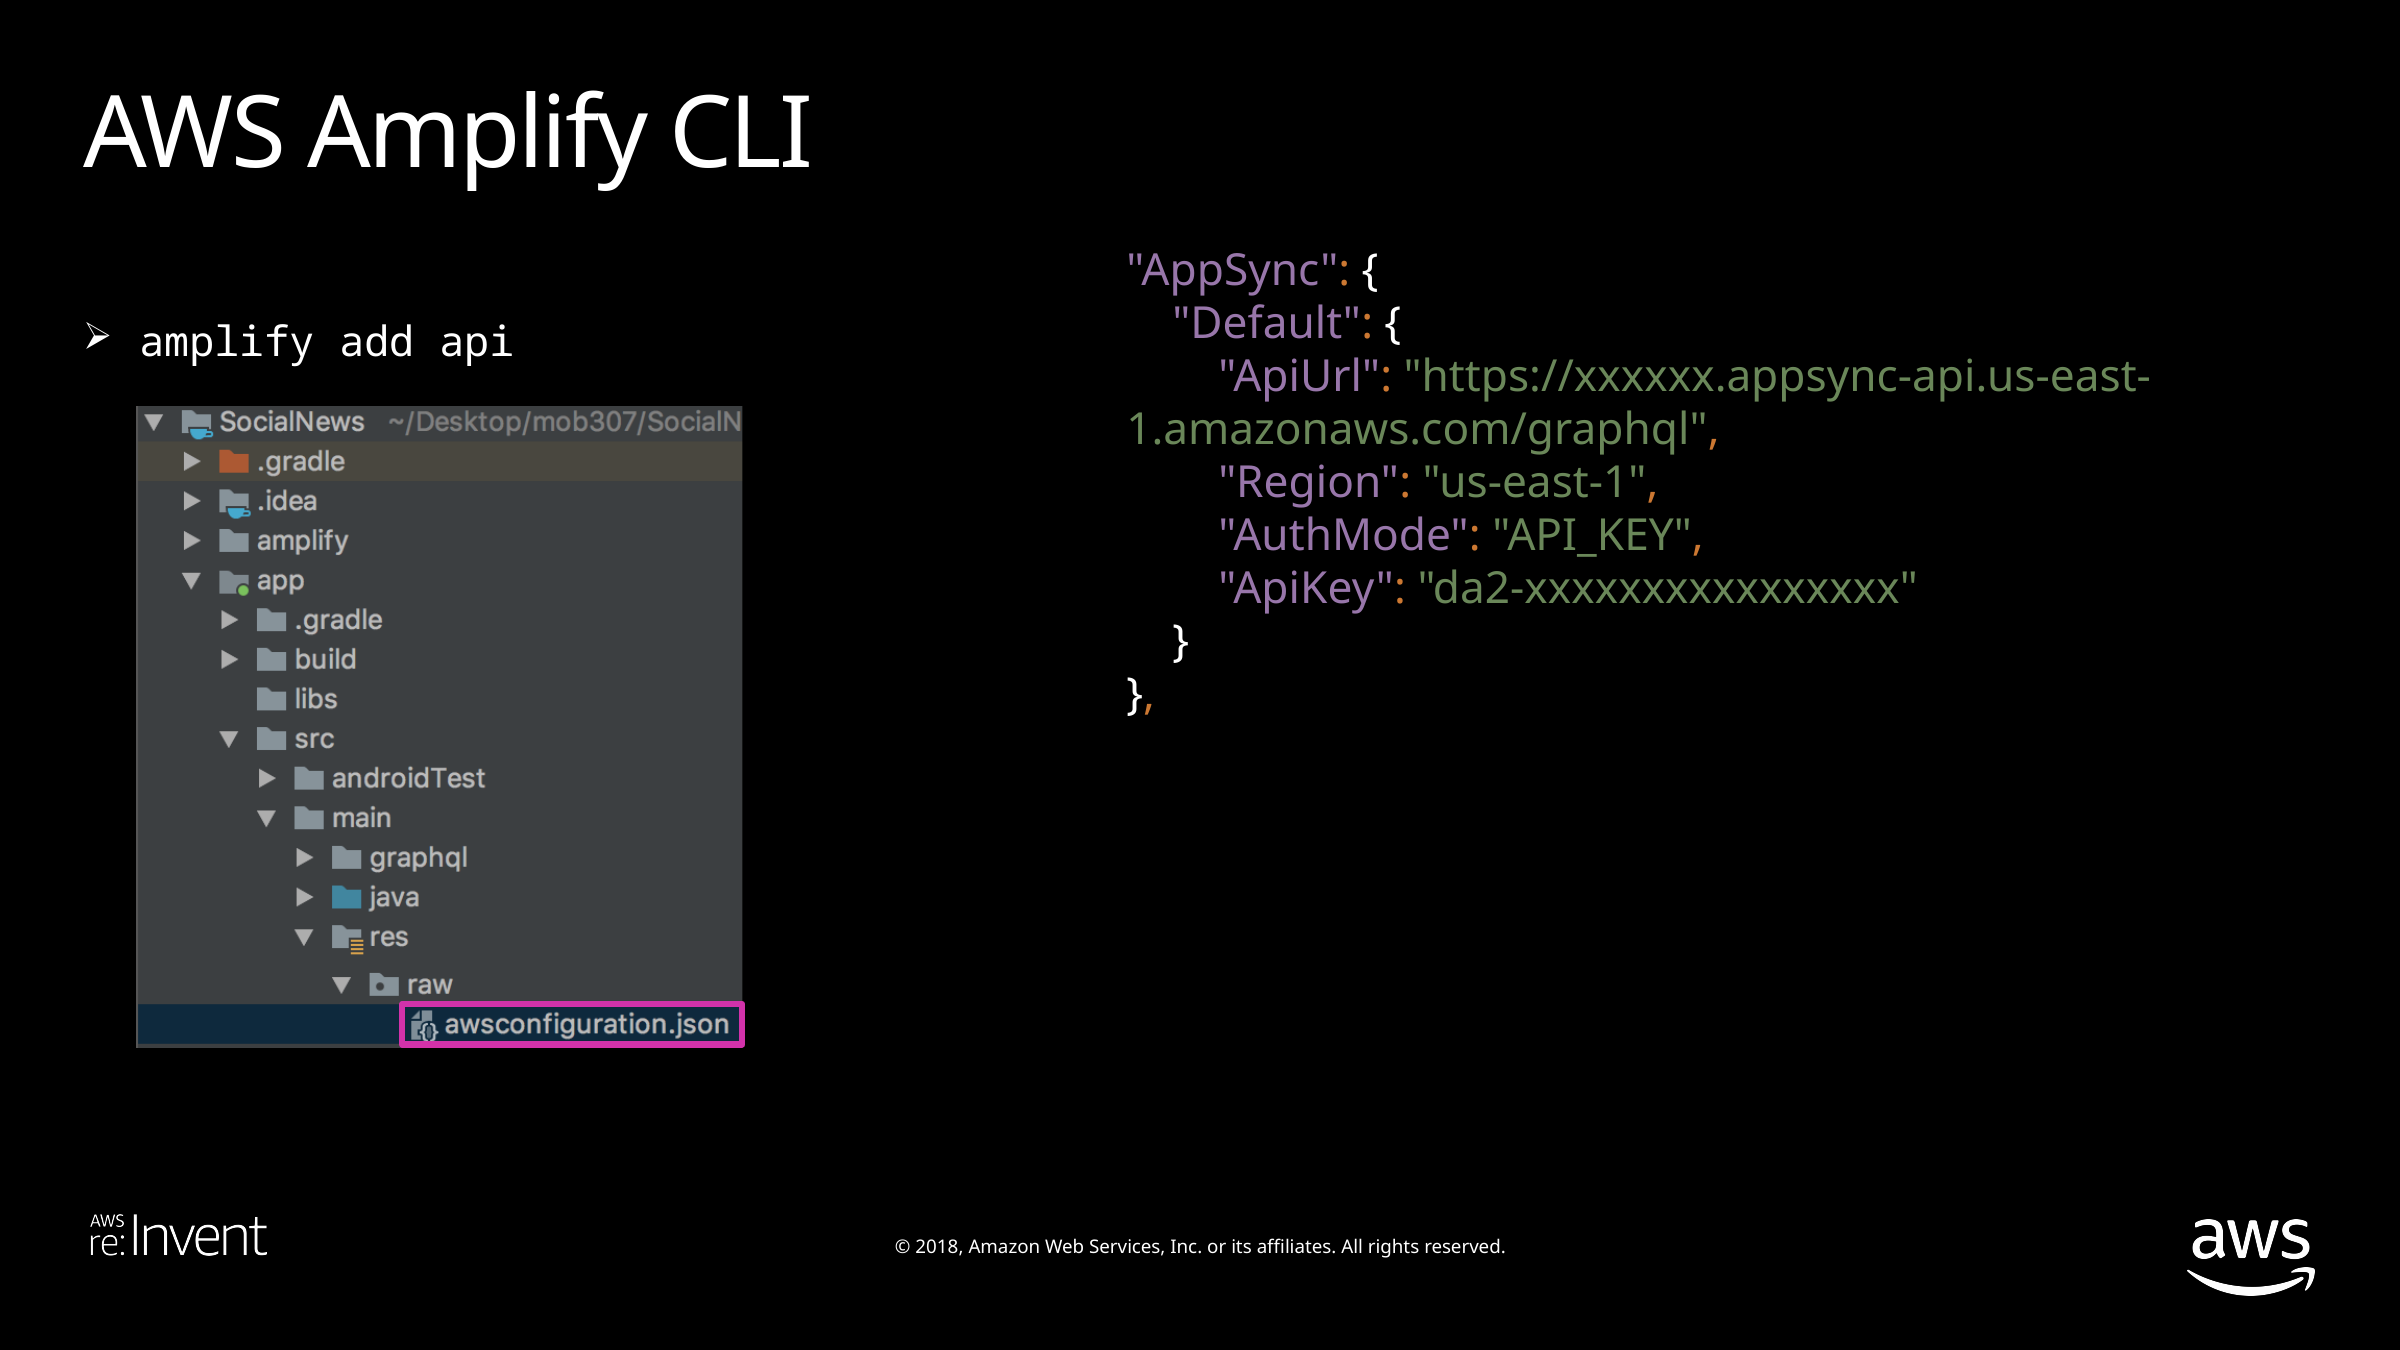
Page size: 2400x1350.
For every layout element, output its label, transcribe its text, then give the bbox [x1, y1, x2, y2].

text_box "AppSync": { "Default": { "ApiUrl": "https://xxxxxx.appsync-api.us-east-1.amazonaws.com/graphql", "Region": "us-east-1", "AuthMode": "API_KEY", "ApiKey": "da2-xxxxxxxxxxxxxxxx" } }, [1111, 234, 2312, 726]
picture [2187, 1219, 2315, 1296]
picture [90, 1214, 267, 1256]
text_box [135, 406, 743, 1048]
title AWS Amplify CLI [53, 57, 2400, 235]
list amplify add api [53, 296, 1111, 391]
